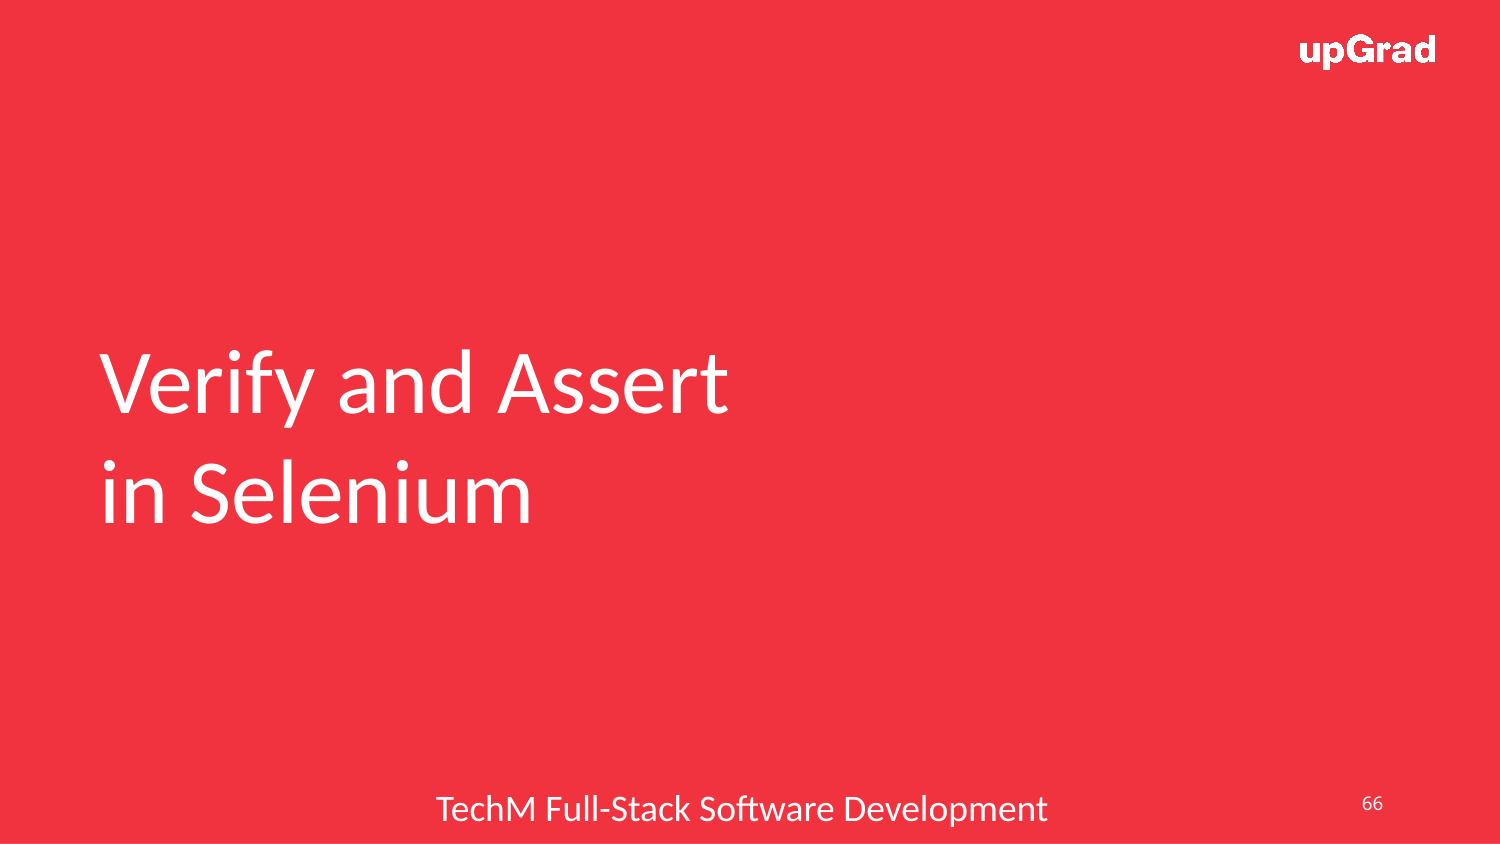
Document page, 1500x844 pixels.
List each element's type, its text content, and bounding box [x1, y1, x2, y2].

footer TechM Full-Stack Software Development [420, 782, 1092, 827]
picture [1300, 34, 1435, 70]
slide_number 66 [1092, 782, 1399, 827]
text_box Verify and Assert in Selenium [84, 314, 793, 530]
